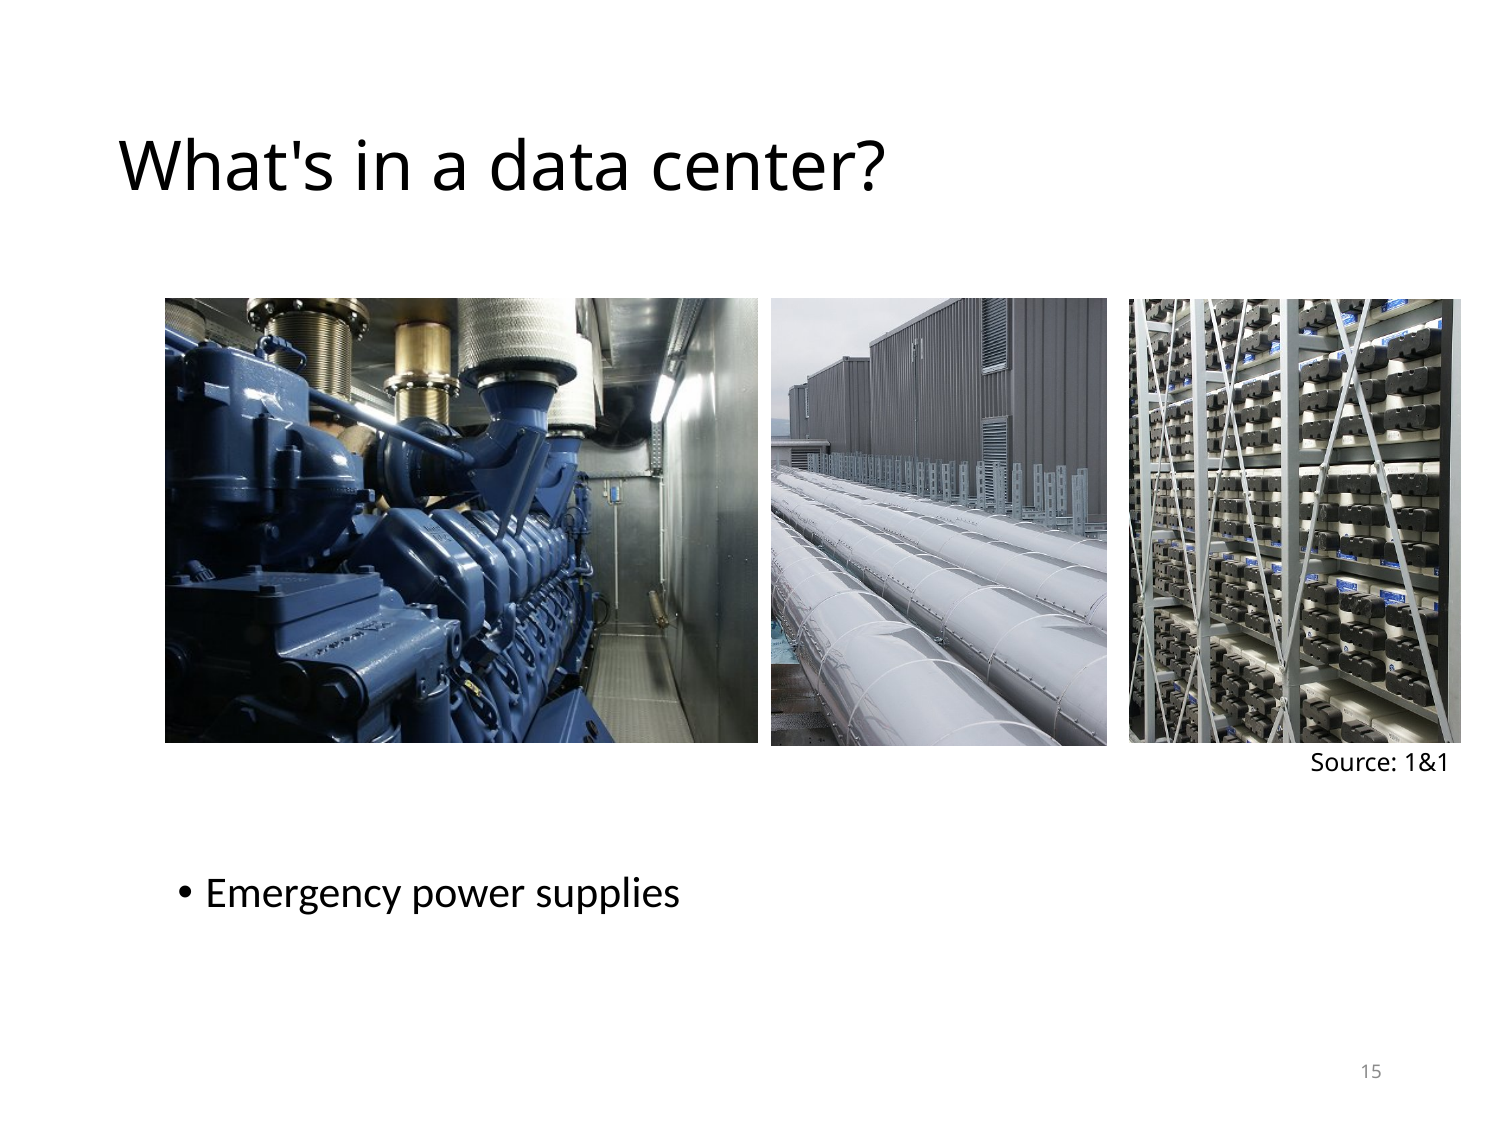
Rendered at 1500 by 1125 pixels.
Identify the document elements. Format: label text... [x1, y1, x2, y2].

slide_number 15 [1059, 1042, 1397, 1103]
picture [771, 298, 1107, 746]
text_box Source: 1&1 [1295, 739, 1466, 784]
list Emergency power supplies [162, 862, 1438, 1016]
title What's in a data center? [103, 59, 1397, 278]
picture [165, 298, 758, 743]
picture [1129, 299, 1461, 743]
